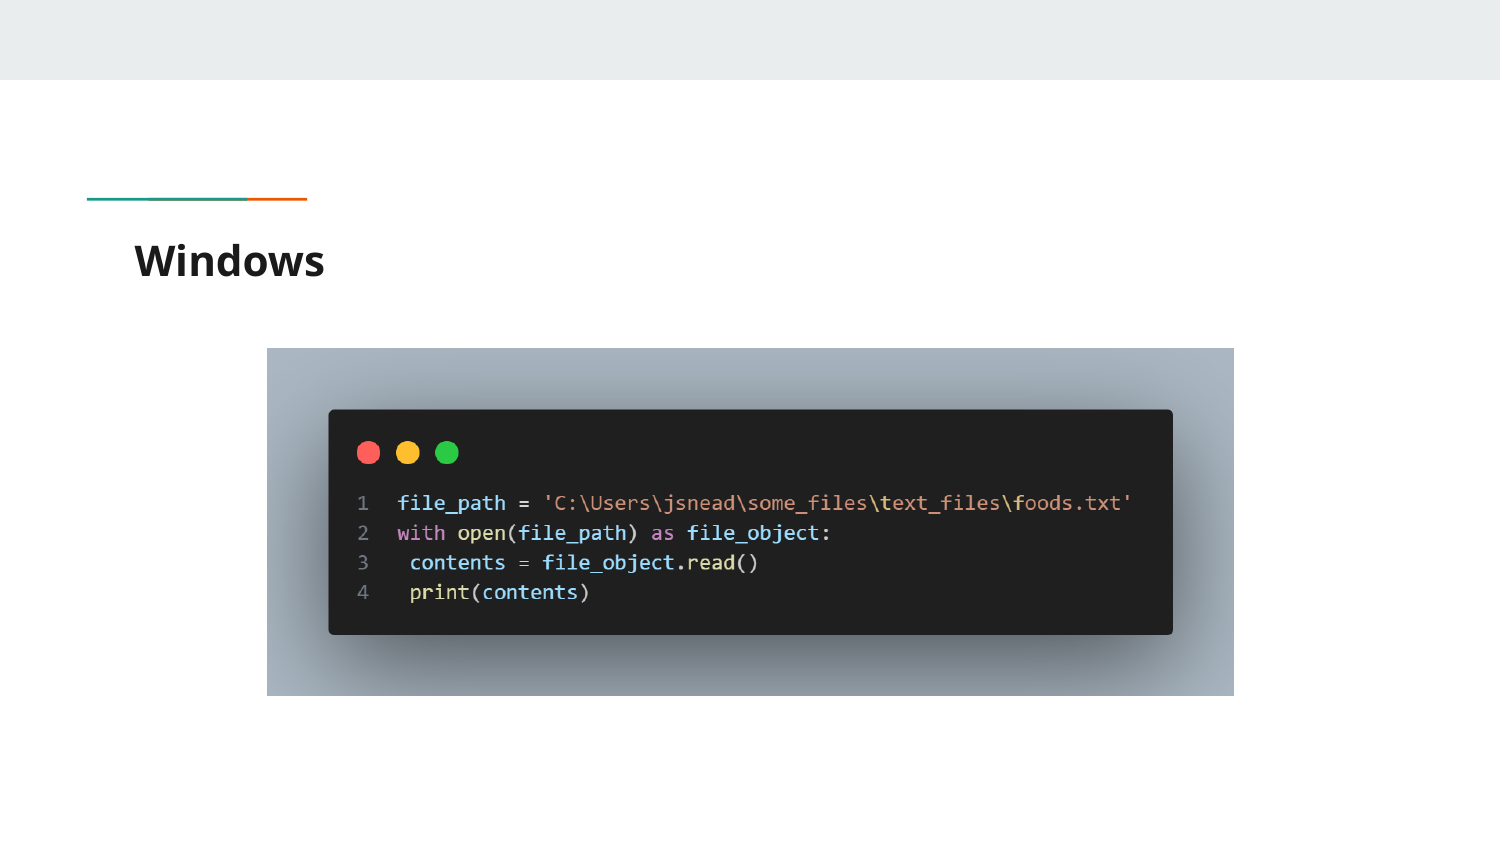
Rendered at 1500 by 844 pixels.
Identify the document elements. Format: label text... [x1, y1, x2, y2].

picture [266, 348, 1234, 697]
title Windows [119, 216, 1381, 305]
